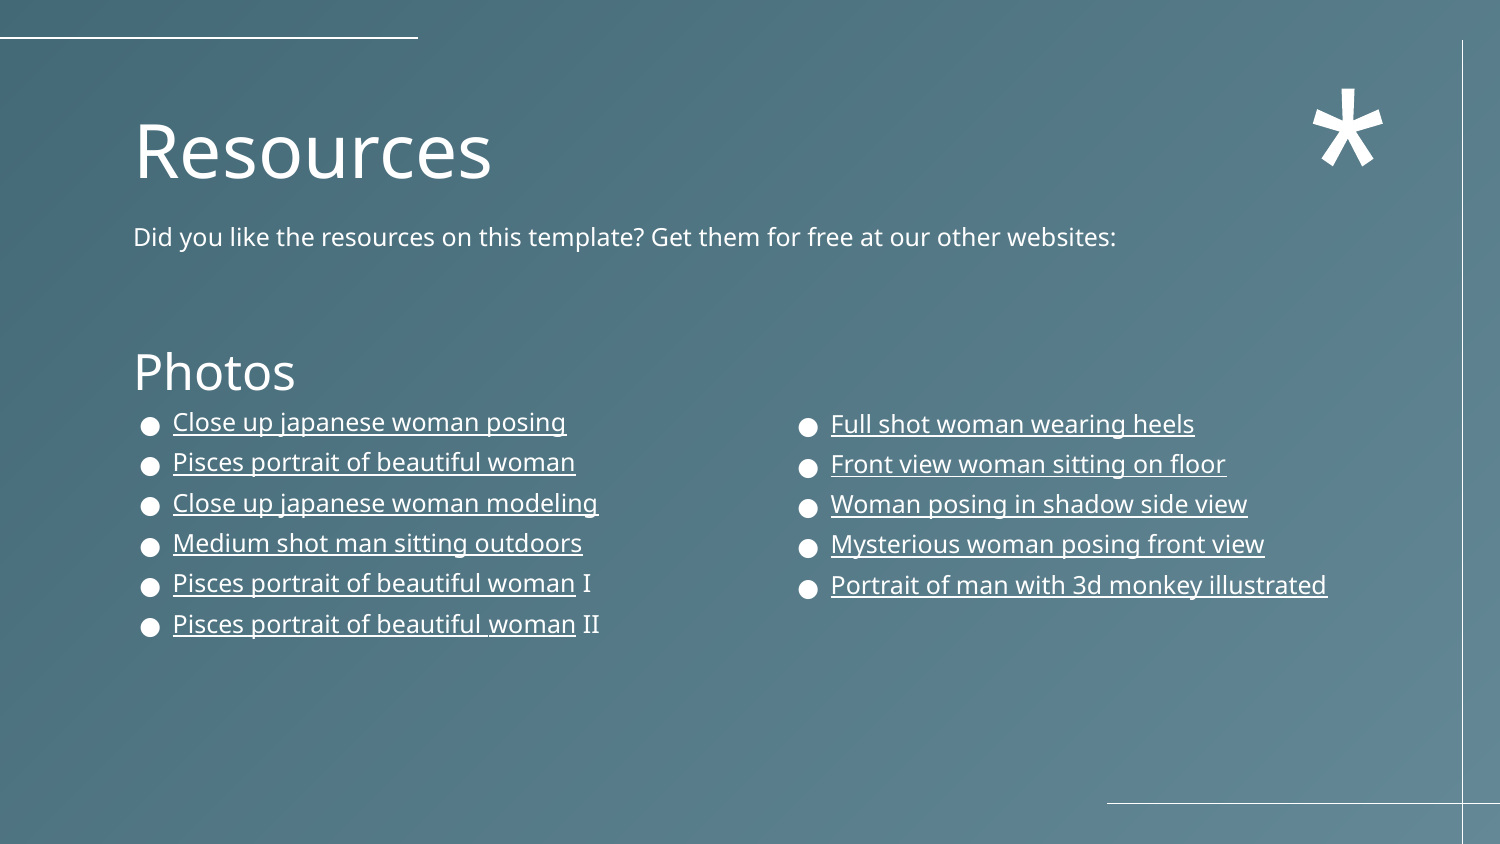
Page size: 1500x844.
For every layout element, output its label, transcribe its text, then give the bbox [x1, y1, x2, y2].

text_box Photos Close up japanese woman posing Pisces portrait of beautiful woman Close up japanese woman modeling Medium shot man sitting outdoors Pisces portrait of beautiful woman I Pisces portrait of beautiful woman II [118, 325, 724, 657]
title Resources [118, 88, 1286, 200]
list Did you like the resources on this template? Get them for free at our other websites: [118, 206, 1382, 270]
text_box Full shot woman wearing heels Front view woman sitting on floor Woman posing in shadow side view Mysterious woman posing front view Portrait of man with 3d monkey illustrated [776, 393, 1382, 725]
